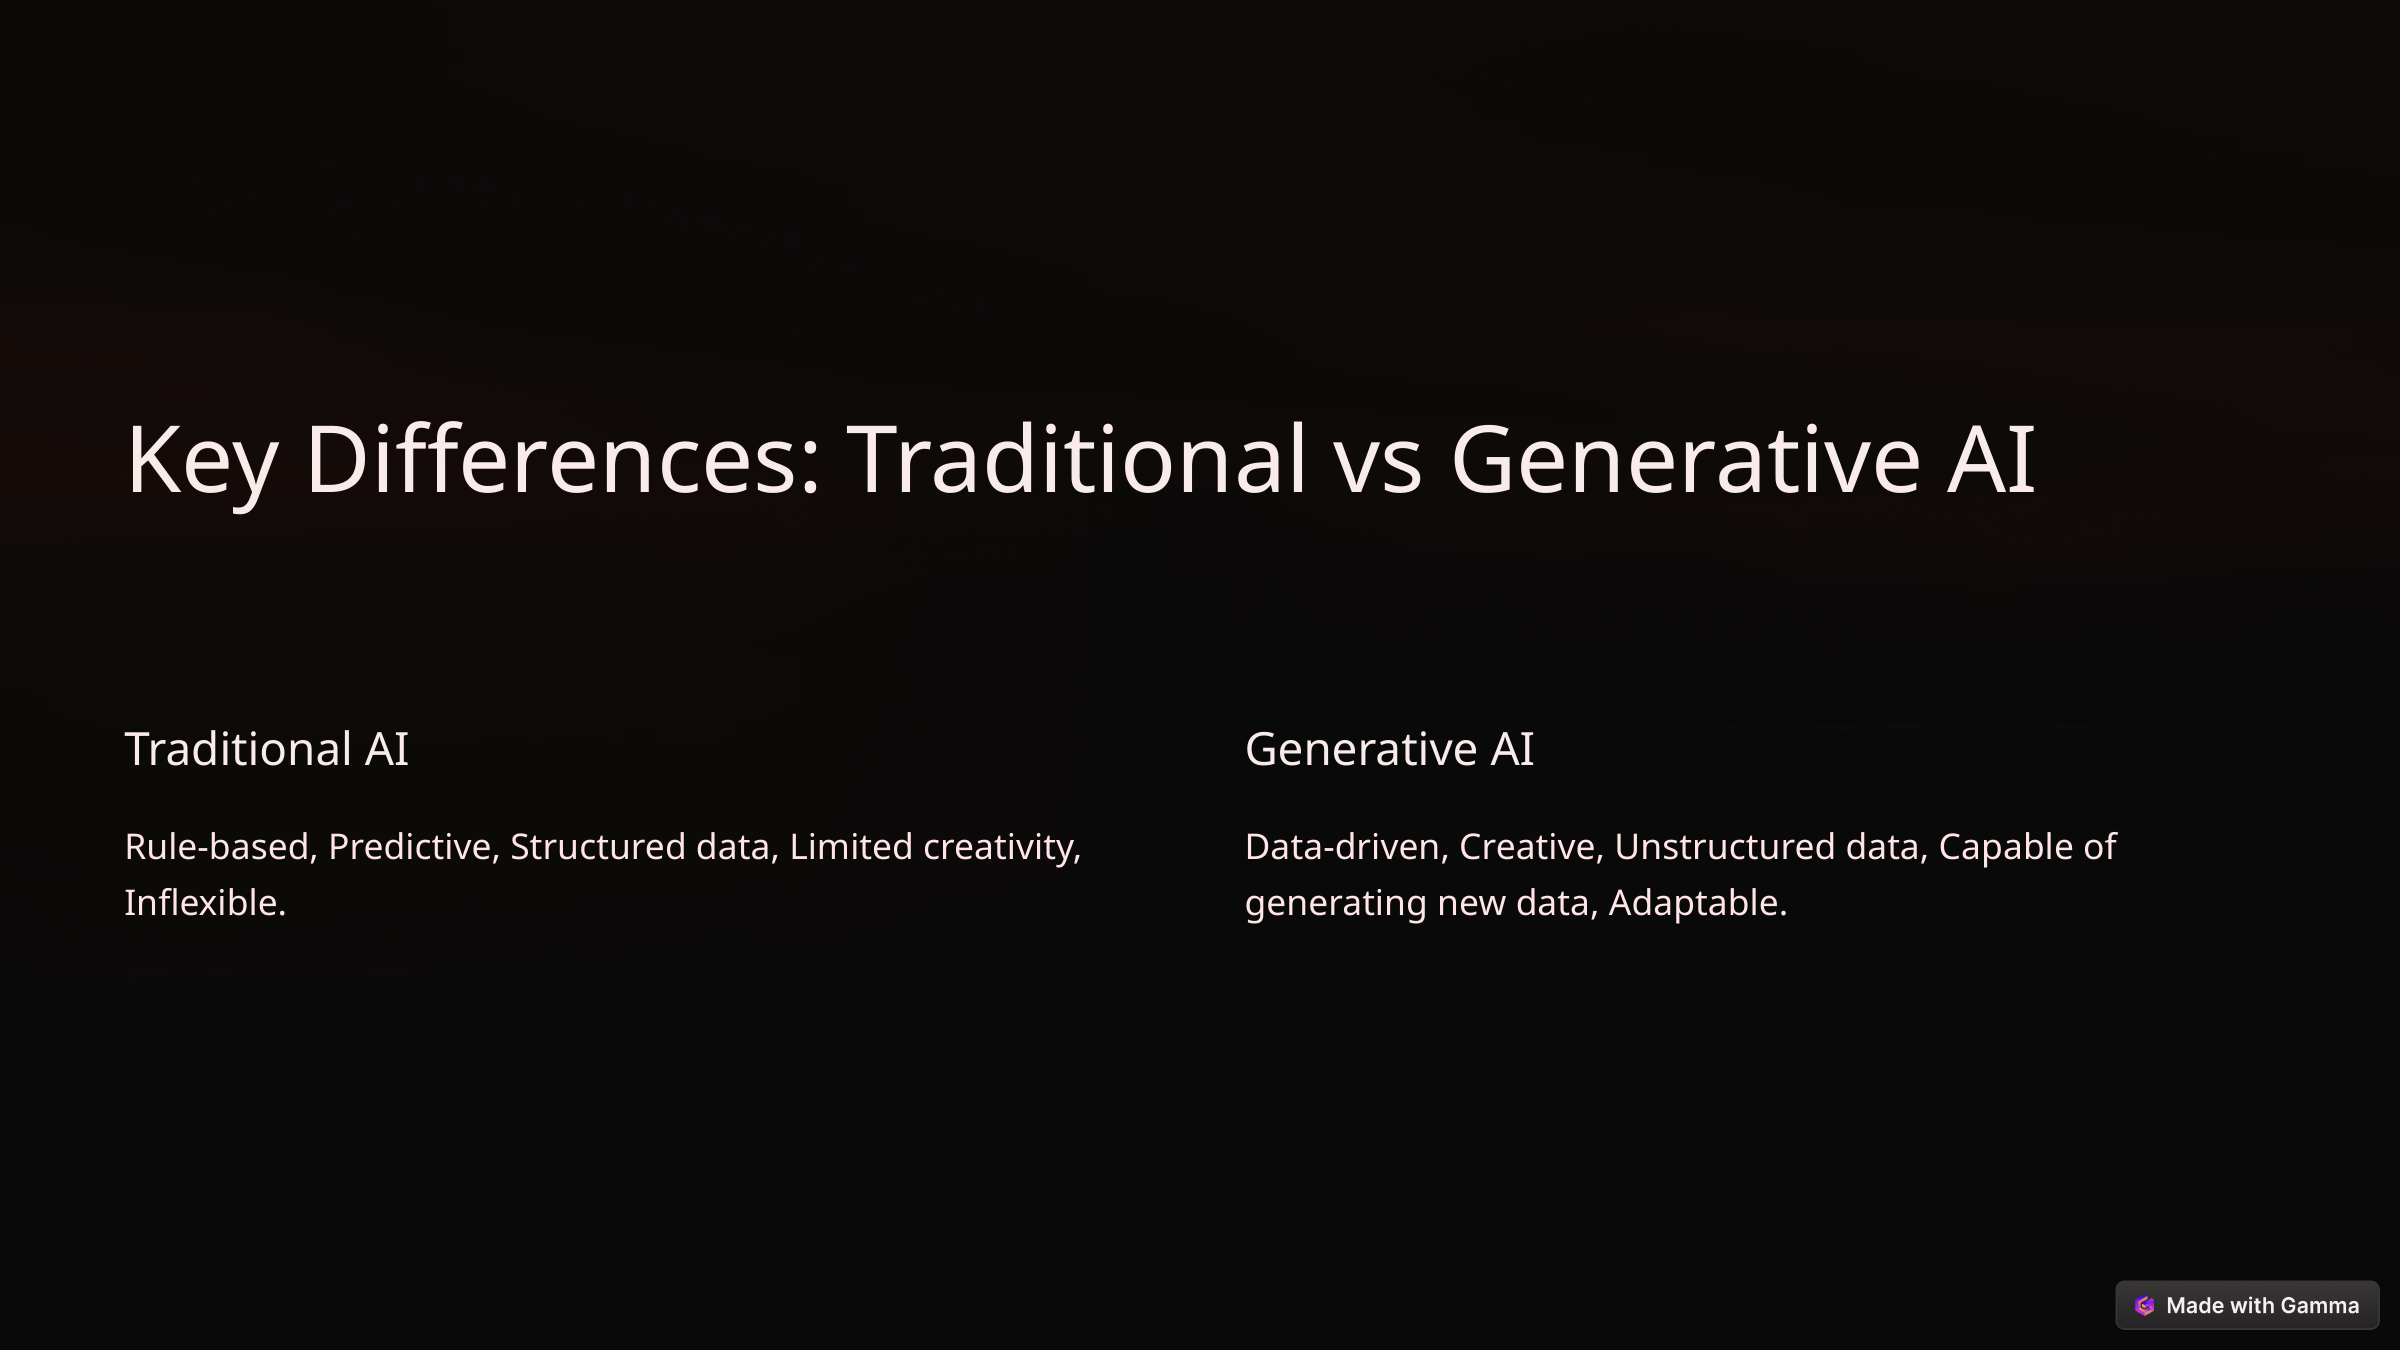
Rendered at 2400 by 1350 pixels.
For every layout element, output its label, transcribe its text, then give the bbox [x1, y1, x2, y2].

picture [2106, 1271, 2389, 1339]
text_box Rule-based, Predictive, Structured data, Limited creativity, Inflexible. [124, 810, 1157, 925]
text_box Data-driven, Creative, Unstructured data, Capable of generating new data, Adaptable. [1244, 810, 2277, 925]
text_box Key Differences: Traditional vs Generative AI [124, 393, 2276, 628]
text_box Generative AI [1244, 716, 1713, 775]
text_box Traditional AI [124, 716, 592, 775]
